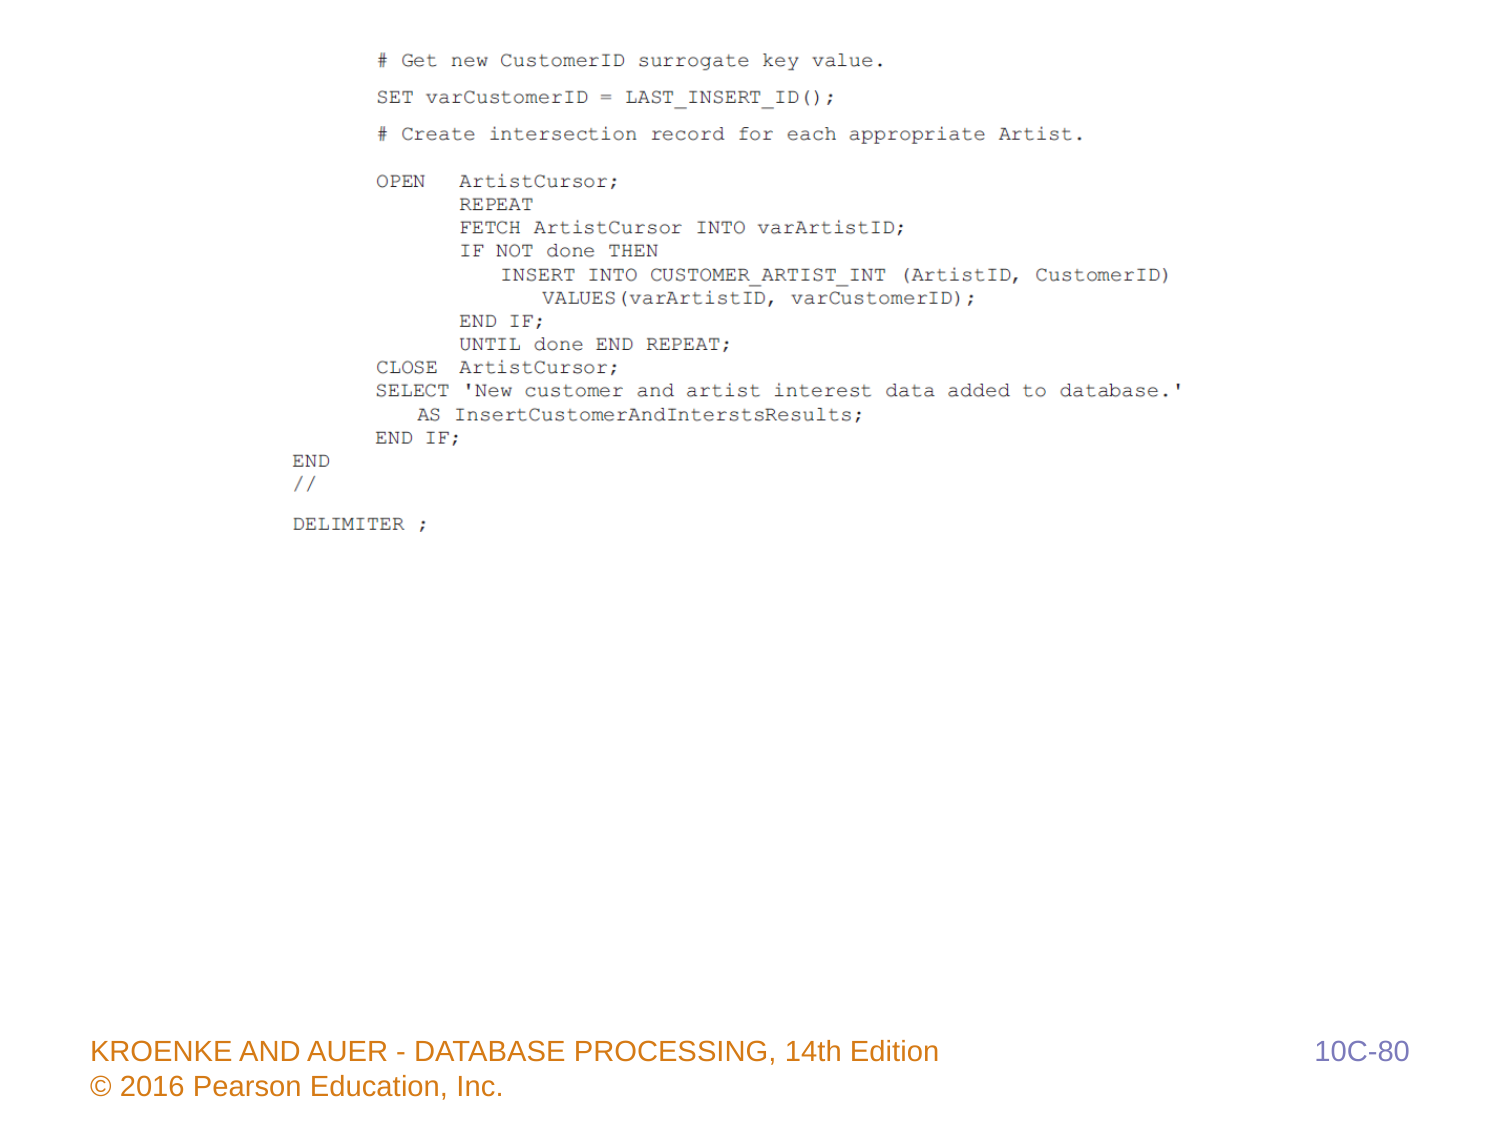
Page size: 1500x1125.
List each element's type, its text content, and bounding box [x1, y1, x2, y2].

footer KROENKE AND AUER - DATABASE PROCESSING, 14th Edition © 2016 Pearson Education, Inc. [74, 1024, 963, 1104]
slide_number 10C-80 [1074, 1024, 1426, 1103]
picture [288, 43, 1364, 534]
